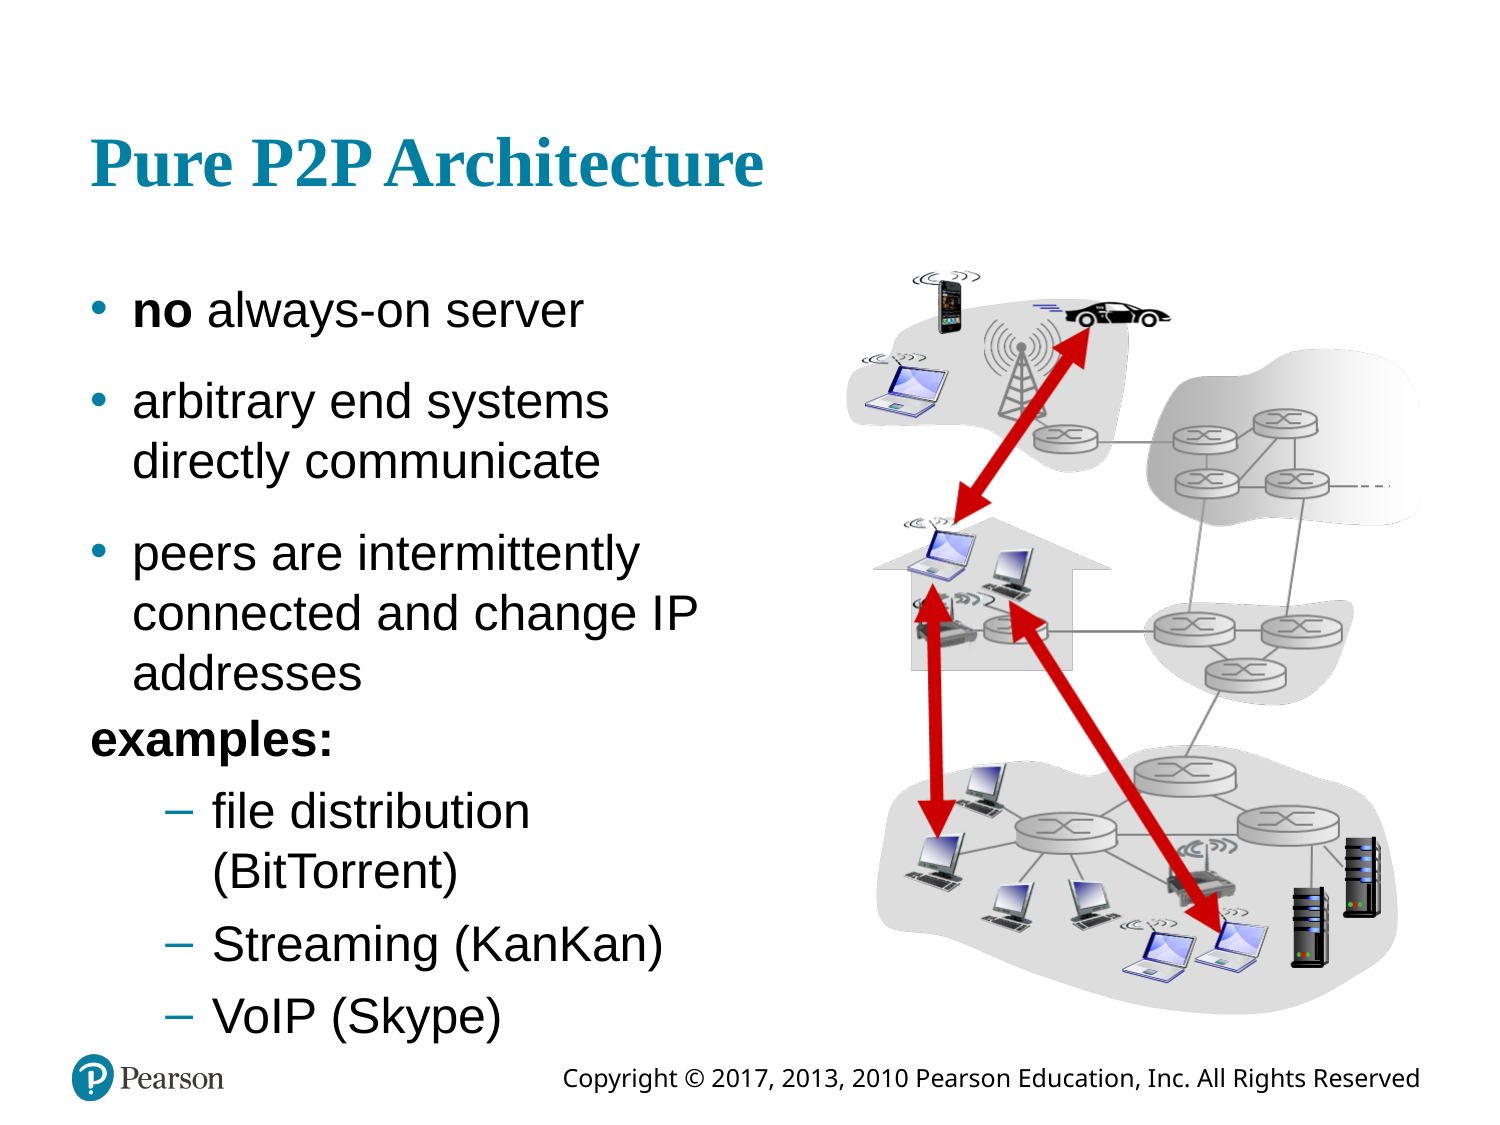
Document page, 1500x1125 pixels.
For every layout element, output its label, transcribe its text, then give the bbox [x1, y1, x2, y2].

list no always-on server arbitrary end systems directly communicate peers are intermittently connected and change I P addresses [75, 262, 796, 691]
picture [72, 1054, 88, 1070]
title Pure P2P Architecture [75, 35, 1425, 216]
picture [80, 1063, 106, 1088]
picture [846, 270, 1425, 1016]
list examples: file distribution (BitTorrent) Streaming (KanKan) VoIP (Skype) [75, 691, 796, 1046]
picture [98, 1054, 224, 1101]
picture [72, 1087, 83, 1101]
